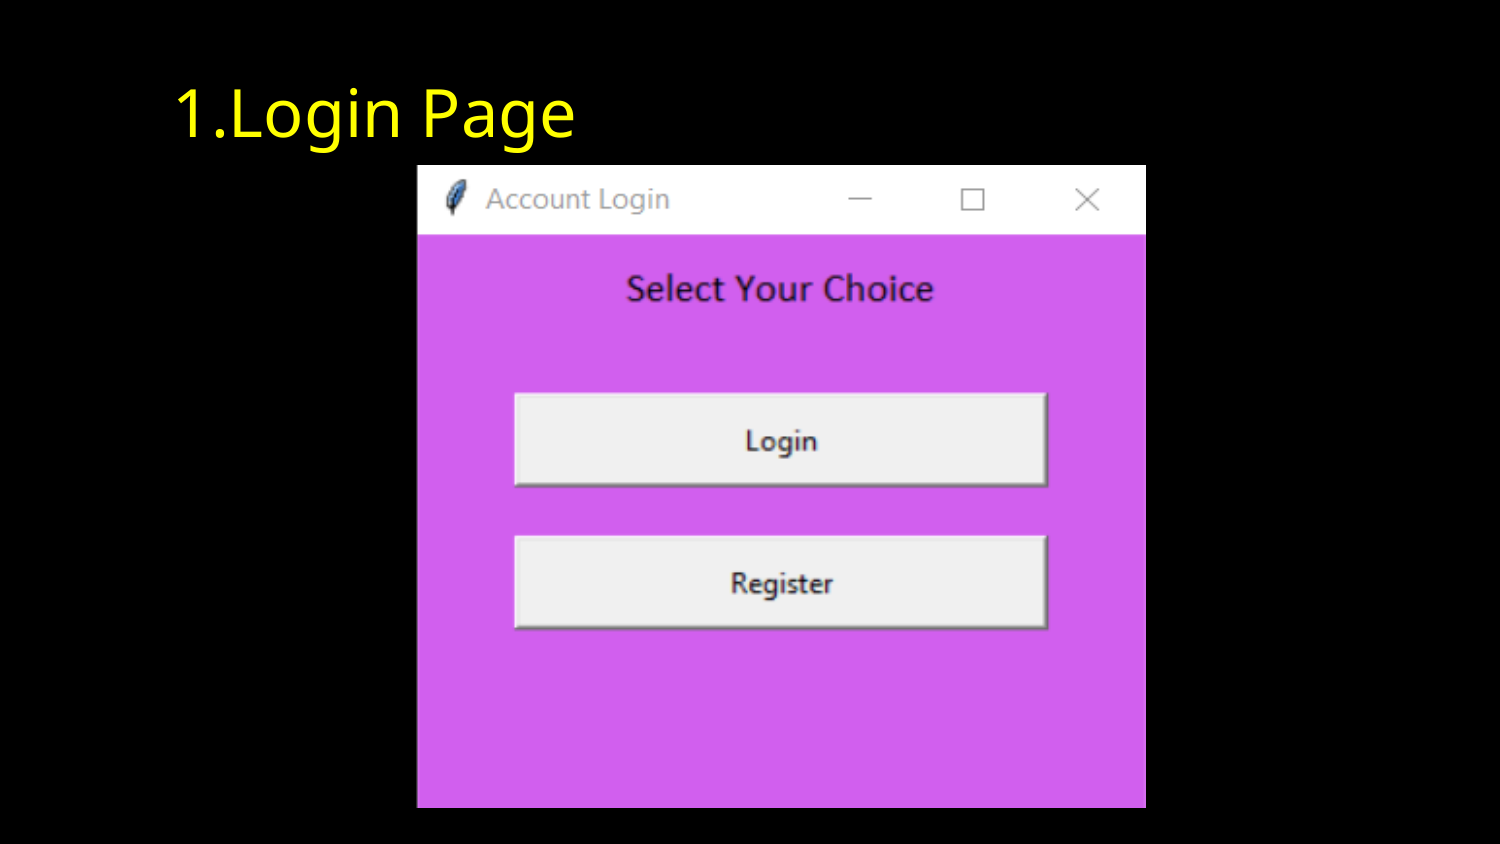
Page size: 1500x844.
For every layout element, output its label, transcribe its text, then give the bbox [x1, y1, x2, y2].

picture [415, 165, 1147, 808]
title 1.Login Page [43, 36, 708, 166]
